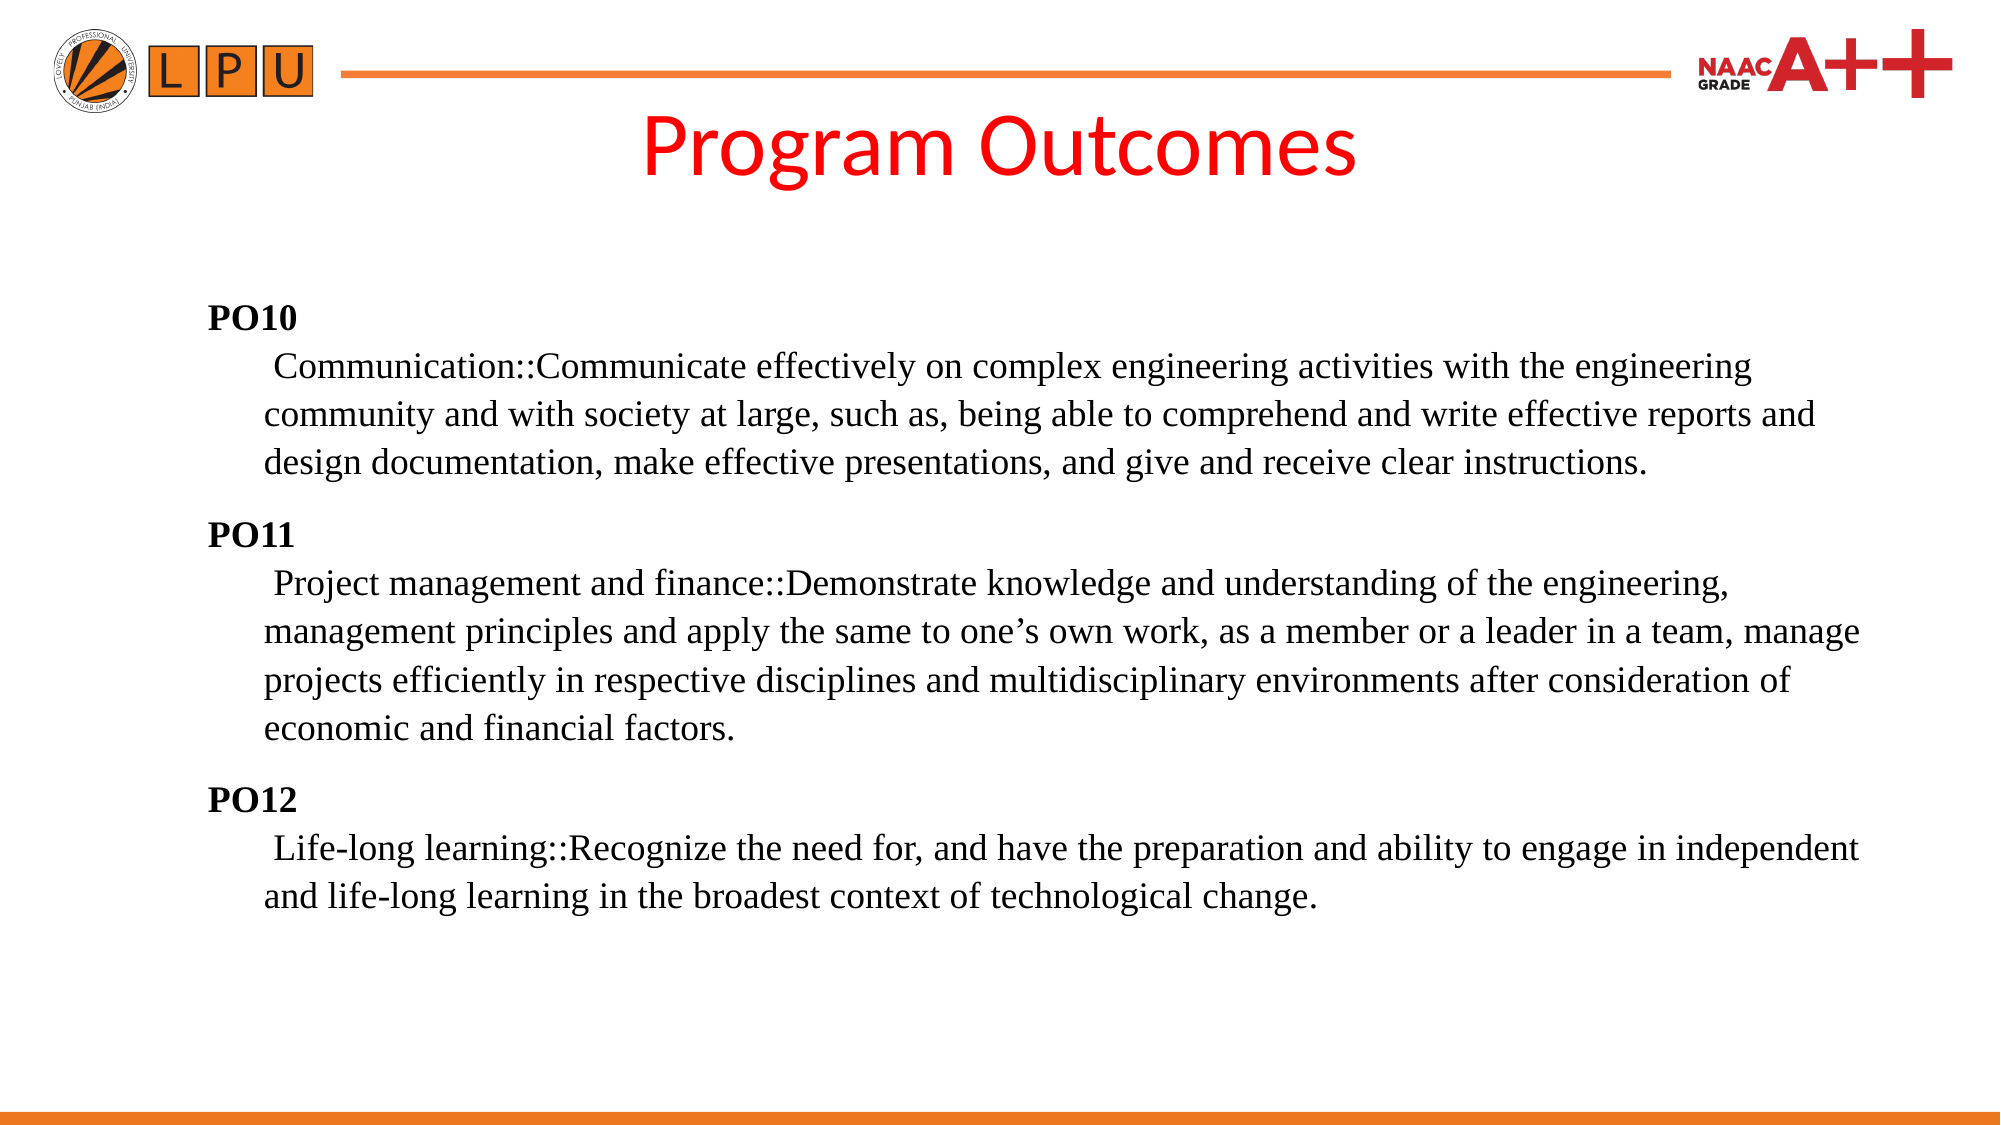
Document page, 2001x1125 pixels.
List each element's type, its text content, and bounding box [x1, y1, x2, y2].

text_box Program Outcomes [324, 45, 1675, 233]
text_box PO10 Communication::Communicate effectively on complex engineering activities with the engineering community and with society at large, such as, being able to comprehend and write effective reports and design documentation, make effective presentations, and give and receive clear instructions. PO11 Project management and finance::Demonstrate knowledge and understanding of the engineering, management principles and apply the same to one’s own work, as a member or a leader in a team, manage projects efficiently in respective disciplines and multidisciplinary environments after consideration of economic and financial factors. PO12 Life-long learning::Recognize the need for, and have the preparation and ability to engage in independent and life-long learning in the broadest context of technological change. [193, 282, 1883, 1026]
